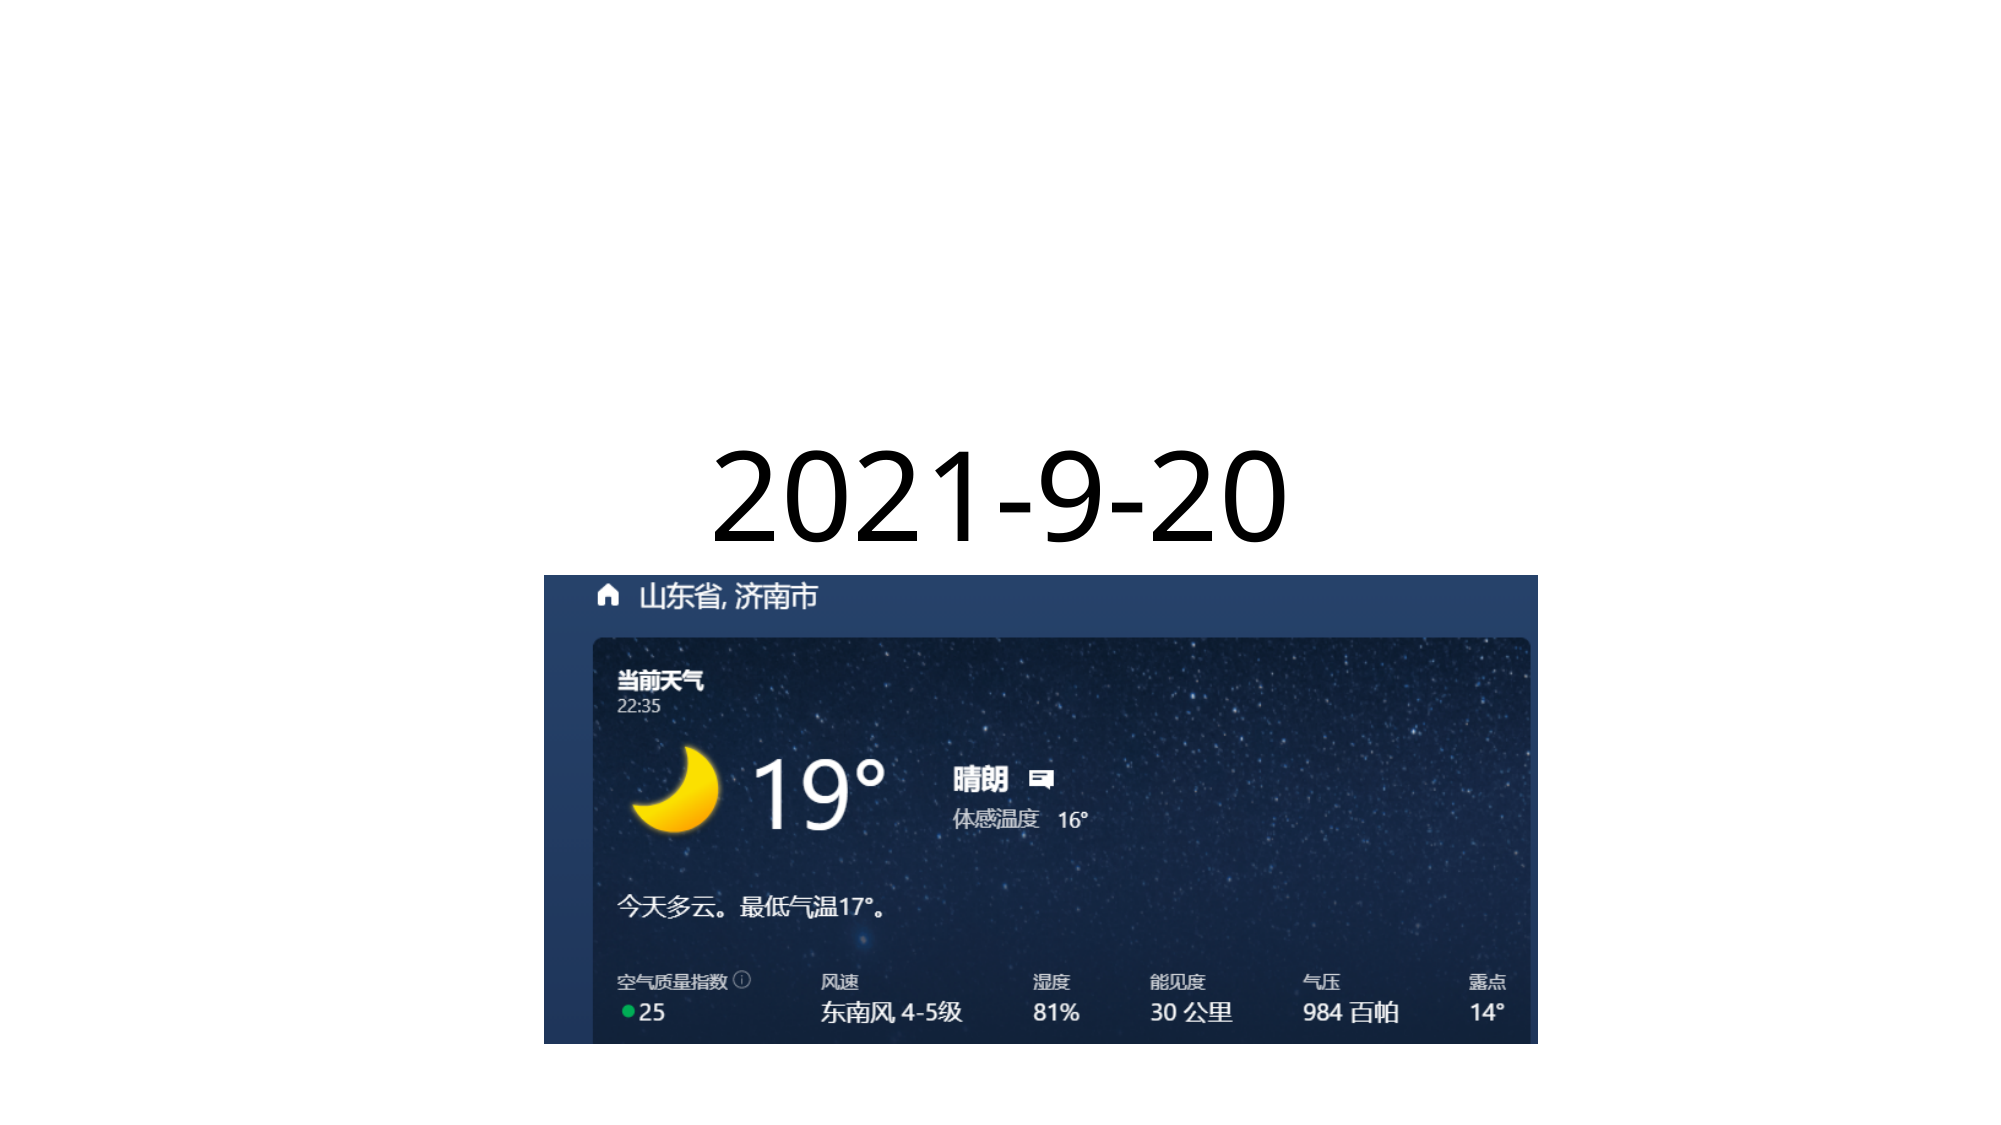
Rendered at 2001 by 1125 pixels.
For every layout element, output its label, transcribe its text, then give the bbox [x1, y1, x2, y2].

title 2021-9-20 [249, 184, 1750, 576]
picture [544, 575, 1538, 1044]
